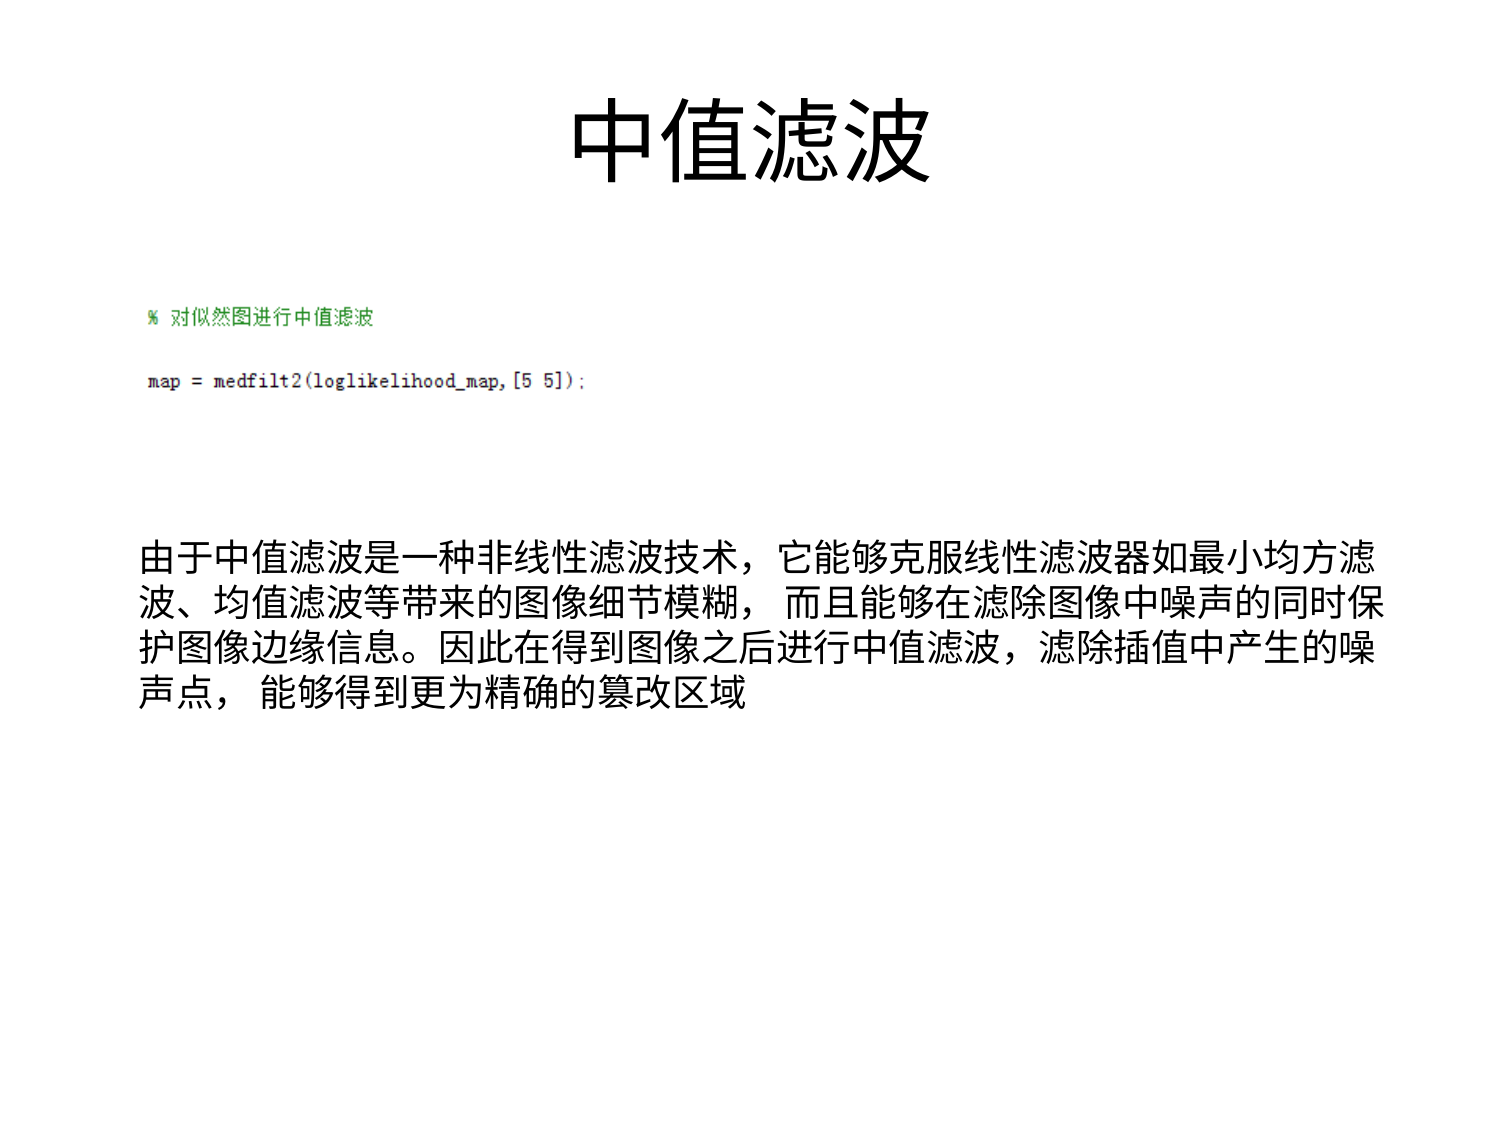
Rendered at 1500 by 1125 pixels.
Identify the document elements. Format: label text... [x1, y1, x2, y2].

text_box 由于中值滤波是一种非线性滤波技术，它能够克服线性滤波器如最小均方滤波、均值滤波等带来的图像细节模糊， 而且能够在滤除图像中噪声的同时保护图像边缘信息。因此在得到图像之后进行中值滤波，滤除插值中产生的噪声点， 能够得到更为精确的篡改区域 [123, 527, 1400, 722]
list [147, 290, 600, 406]
title 中值滤波 [75, 45, 1425, 233]
